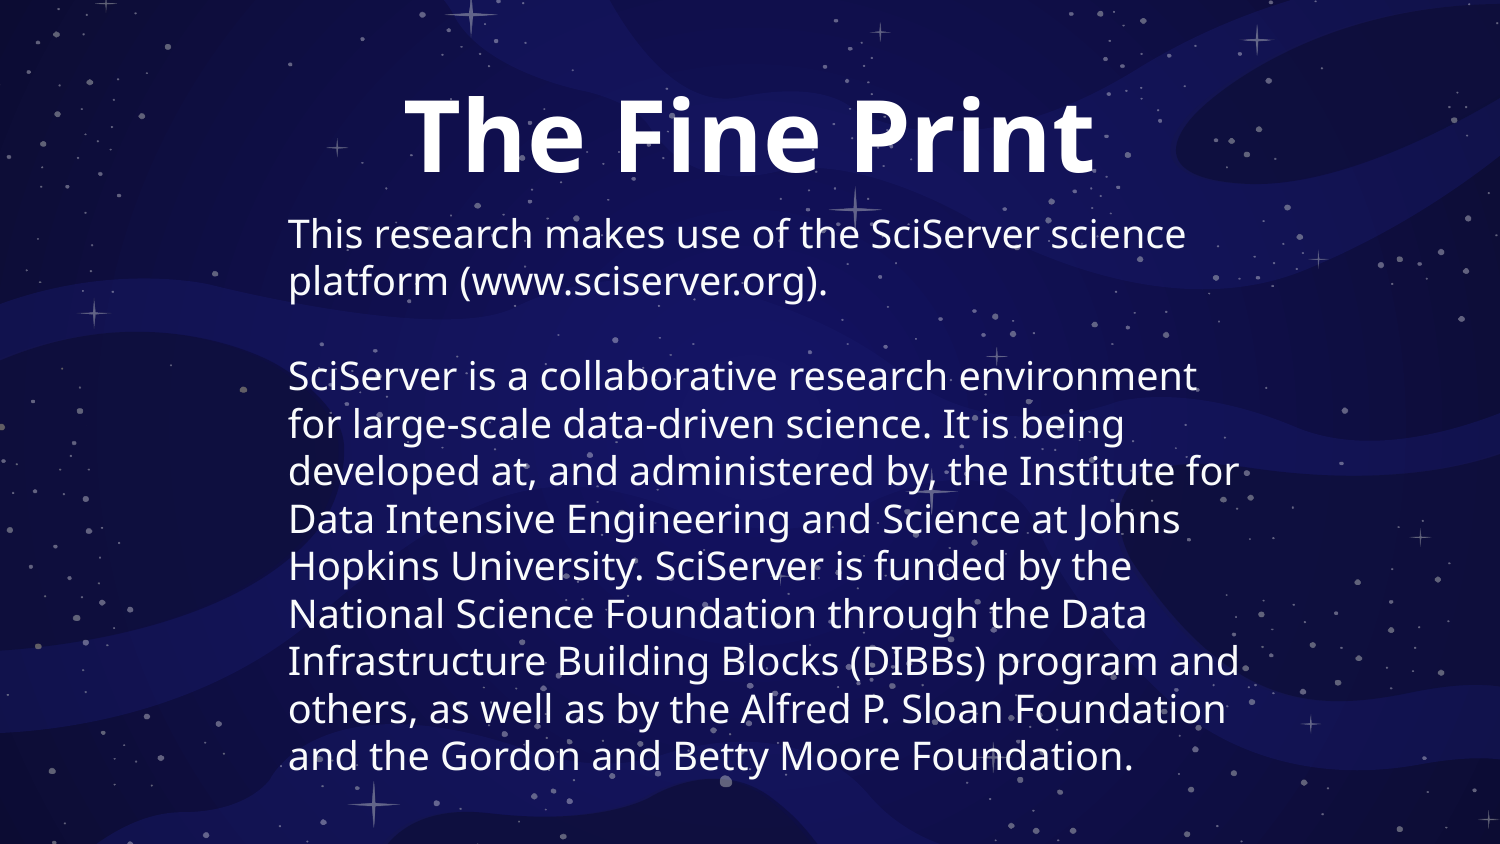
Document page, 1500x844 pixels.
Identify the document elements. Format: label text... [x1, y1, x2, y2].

picture [0, 0, 1500, 844]
title The Fine Print [65, 0, 1435, 265]
text_box This research makes use of the SciServer science platform (www.sciserver.org). SciServer is a collaborative research environment for large-scale data-driven science. It is being developed at, and administered by, the Institute for Data Intensive Engineering and Science at Johns Hopkins University. SciServer is funded by the National Science Foundation through the Data Infrastructure Building Blocks (DIBBs) program and others, as well as by the Alfred P. Sloan Foundation and the Gordon and Betty Moore Foundation. [272, 265, 1259, 794]
